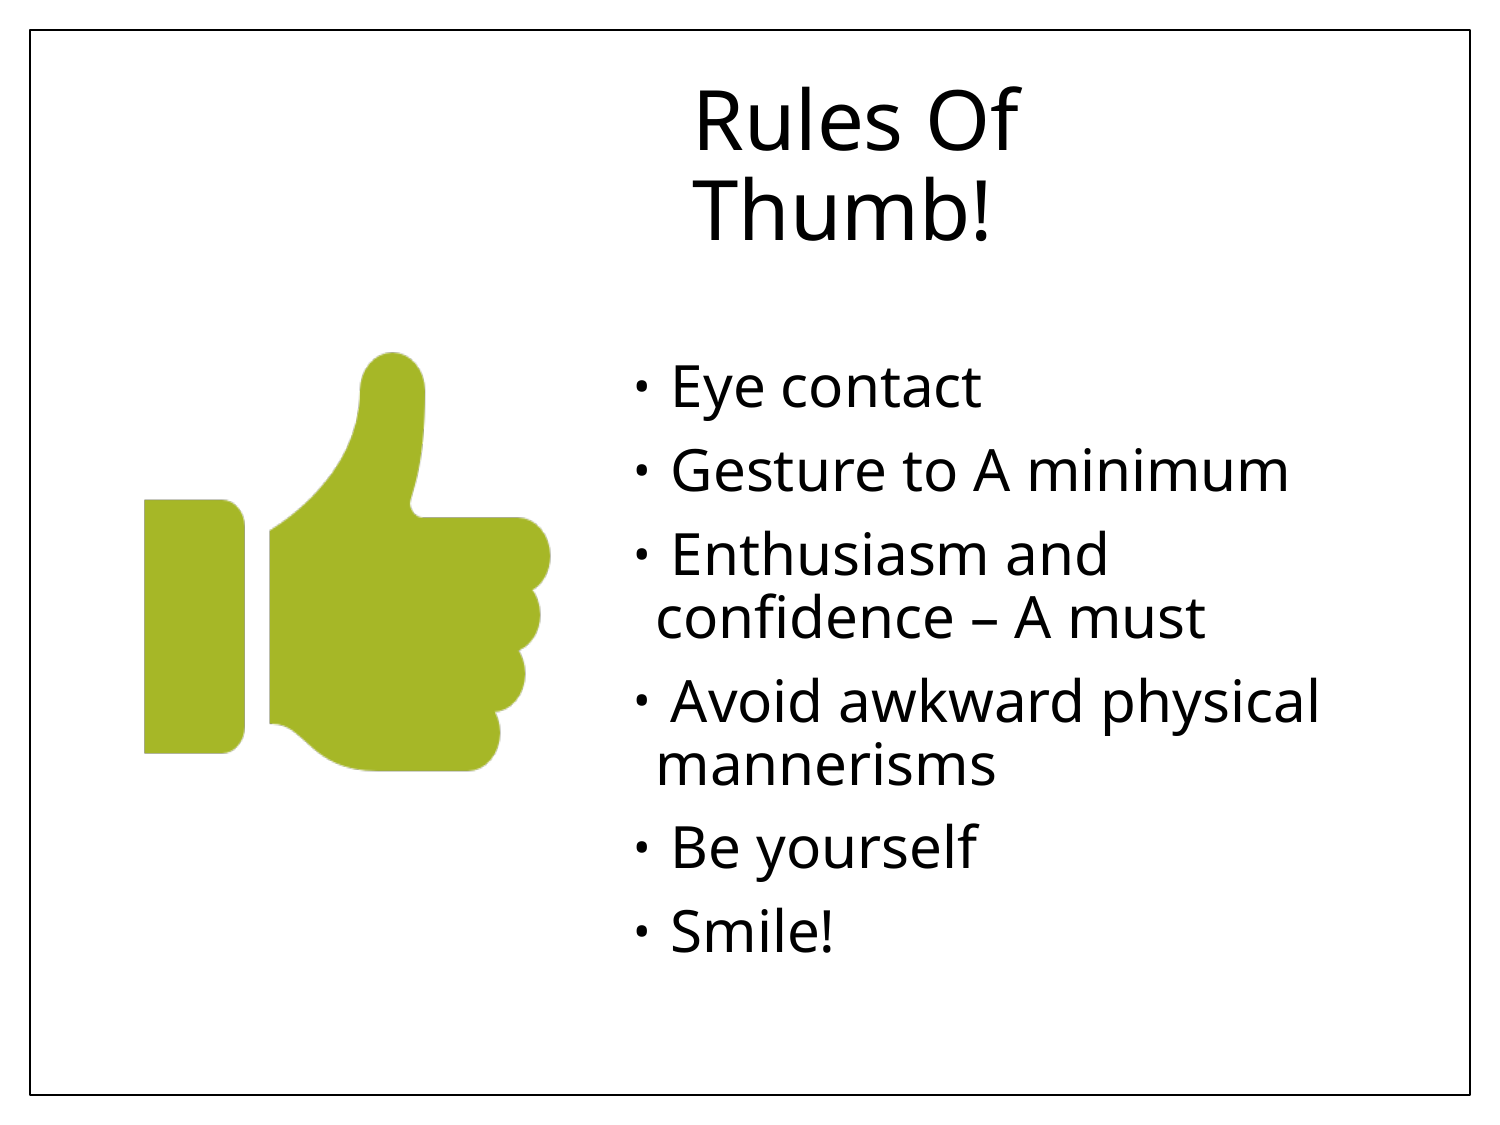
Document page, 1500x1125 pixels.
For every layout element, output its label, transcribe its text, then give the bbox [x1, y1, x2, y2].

picture [106, 279, 588, 846]
list Eye contact Gesture to A minimum Enthusiasm and confidence – A must Avoid awkward physical mannerisms Be yourself Smile! [612, 350, 1441, 1013]
title Rules Of Thumb! [677, 57, 1338, 280]
